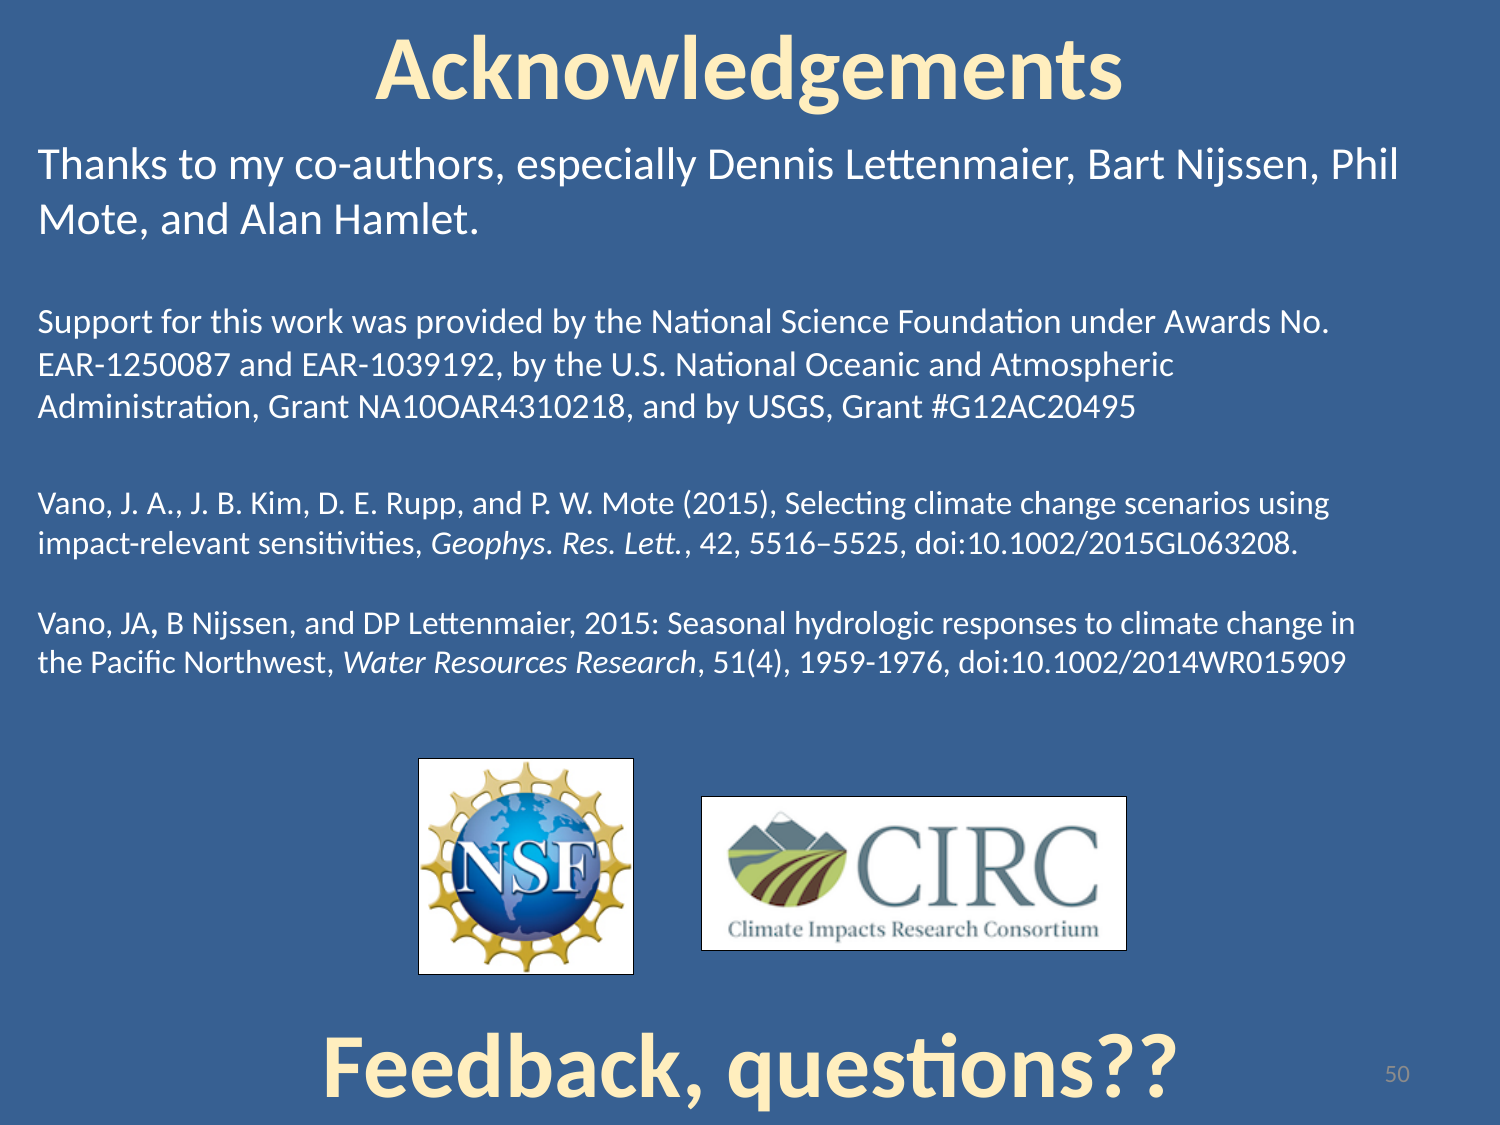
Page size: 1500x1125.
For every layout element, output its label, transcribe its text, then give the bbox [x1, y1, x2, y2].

slide_number 50 [1074, 1042, 1425, 1103]
title Acknowledgements [0, 0, 1500, 127]
text_box Feedback, questions?? [92, 998, 1454, 1124]
text_box Thanks to my co-authors, especially Dennis Lettenmaier, Bart Nijssen, Phil Mote, and Alan Hamlet. Support for this work was provided by the National Science Foundation under Awards No. EAR-1250087 and EAR-1039192, by the U.S. National Oceanic and Atmospheric Administration, Grant NA10OAR4310218, and by USGS, Grant #G12AC20495 Vano, J. A., J. B. Kim, D. E. Rupp, and P. W. Mote (2015), Selecting climate change scenarios using impact-relevant sensitivities, Geophys. Res. Lett., 42, 5516–5525, doi:10.1002/2015GL063208. Vano, JA, B Nijssen, and DP Lettenmaier, 2015: Seasonal hydrologic responses to climate change in the Pacific Northwest, Water Resources Research, 51(4), 1959-1976, doi:10.1002/2014WR015909 [22, 127, 1420, 843]
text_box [418, 758, 1127, 975]
